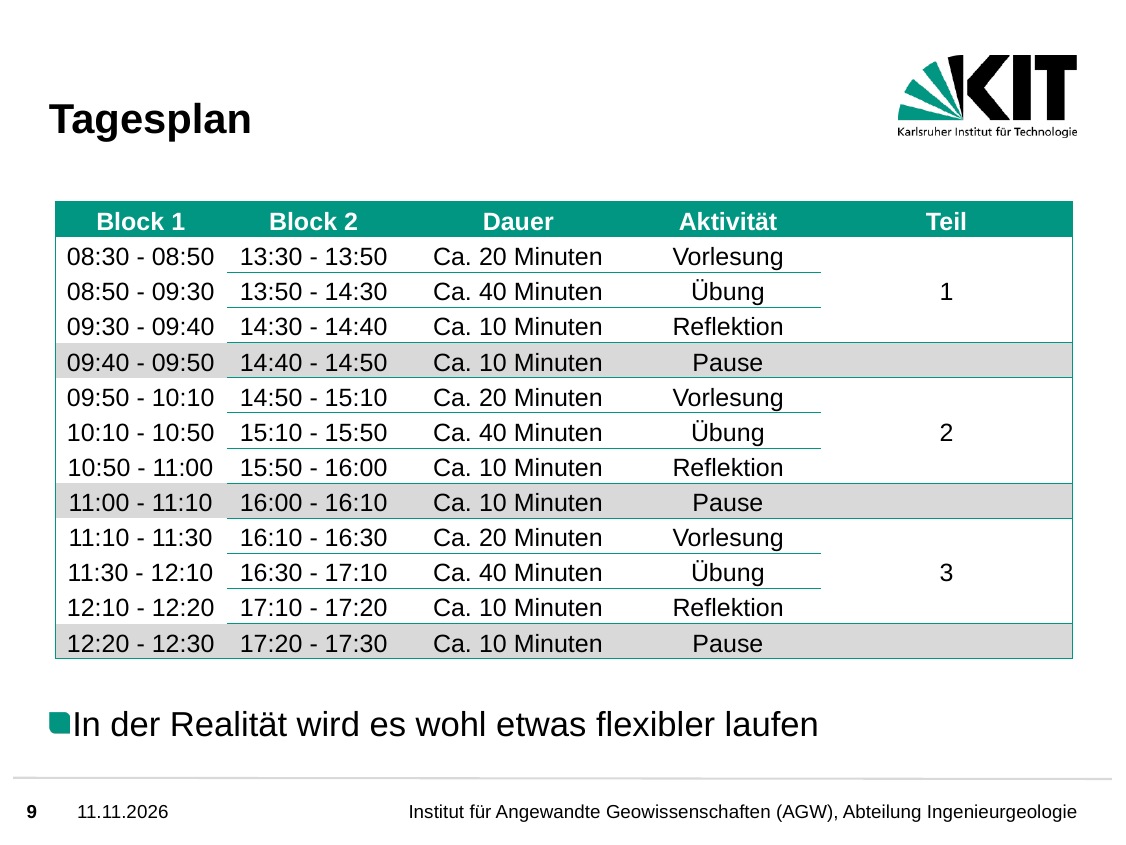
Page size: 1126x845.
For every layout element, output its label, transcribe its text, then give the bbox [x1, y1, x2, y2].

table_header Dauer [401, 202, 636, 236]
table_cell Ca. 10 Minuten [401, 624, 636, 658]
picture [898, 55, 1077, 138]
table_cell 14:40 - 14:50 [227, 343, 401, 377]
table_cell 16:10 - 16:30 [227, 519, 401, 553]
table_cell 10:10 - 10:50 [56, 413, 227, 448]
table_header Block 2 [227, 202, 401, 236]
table_cell Übung [636, 413, 821, 448]
table_header Teil [821, 202, 1072, 236]
table_cell Pause [636, 343, 821, 377]
list In der Realität wird es wohl etwas flexibler laufen [49, 194, 1076, 747]
table_cell Ca. 10 Minuten [401, 484, 636, 518]
table_cell Reflektion [636, 308, 821, 342]
table_cell 11:10 - 11:30 [56, 518, 227, 553]
table_cell 08:50 - 09:30 [56, 272, 227, 307]
table_cell 17:10 - 17:20 [227, 589, 401, 623]
table_cell Reflektion [636, 449, 821, 483]
table_cell [821, 343, 1072, 377]
table_cell 12:10 - 12:20 [56, 589, 227, 624]
table_cell Ca. 20 Minuten [401, 519, 636, 553]
table_cell 10:50 - 11:00 [56, 448, 227, 483]
picture [49, 712, 70, 736]
table_cell 17:20 - 17:30 [227, 624, 401, 658]
table_cell Reflektion [636, 589, 821, 623]
table_cell Ca. 10 Minuten [401, 589, 636, 623]
table_cell Übung [636, 554, 821, 588]
table_cell Ca. 20 Minuten [401, 378, 636, 412]
table_cell 11:00 - 11:10 [56, 483, 227, 518]
table_cell Ca. 40 Minuten [401, 554, 636, 588]
table_header Aktivität [636, 202, 821, 236]
table_cell 2 [821, 378, 1072, 483]
table_cell 14:30 - 14:40 [227, 308, 401, 342]
table_cell Vorlesung [636, 237, 821, 272]
table_cell 13:30 - 13:50 [227, 237, 401, 272]
table_cell Ca. 10 Minuten [401, 343, 636, 377]
table_cell 09:40 - 09:50 [56, 343, 227, 378]
title Tagesplan [48, 48, 894, 144]
slide_number 9 [26, 778, 67, 844]
table_cell 09:30 - 09:40 [56, 307, 227, 343]
table_cell Pause [636, 624, 821, 658]
table_cell 08:30 - 08:50 [56, 237, 227, 272]
table_cell 15:10 - 15:50 [227, 413, 401, 448]
table_cell Pause [636, 484, 821, 518]
table_cell 1 [821, 237, 1072, 342]
table_header Block 1 [56, 202, 227, 237]
table_cell [821, 624, 1072, 658]
table_cell 11:30 - 12:10 [56, 553, 227, 589]
table_cell 16:00 - 16:10 [227, 484, 401, 518]
table_cell Vorlesung [636, 519, 821, 553]
table_cell Ca. 40 Minuten [401, 413, 636, 448]
table_cell Ca. 10 Minuten [401, 449, 636, 483]
table_cell 12:20 - 12:30 [56, 624, 227, 658]
table_cell 15:50 - 16:00 [227, 449, 401, 483]
table_cell Ca. 20 Minuten [401, 237, 636, 272]
table_cell 14:50 - 15:10 [227, 378, 401, 412]
table_cell Übung [636, 273, 821, 307]
table_cell Ca. 40 Minuten [401, 273, 636, 307]
table_cell 13:50 - 14:30 [227, 273, 401, 307]
table_cell Vorlesung [636, 378, 821, 412]
table_cell Ca. 10 Minuten [401, 308, 636, 342]
table_cell 09:50 - 10:10 [56, 378, 227, 413]
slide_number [77, 778, 204, 844]
table_cell 3 [821, 519, 1072, 623]
table_cell [821, 484, 1072, 518]
table_cell 16:30 - 17:10 [227, 554, 401, 588]
